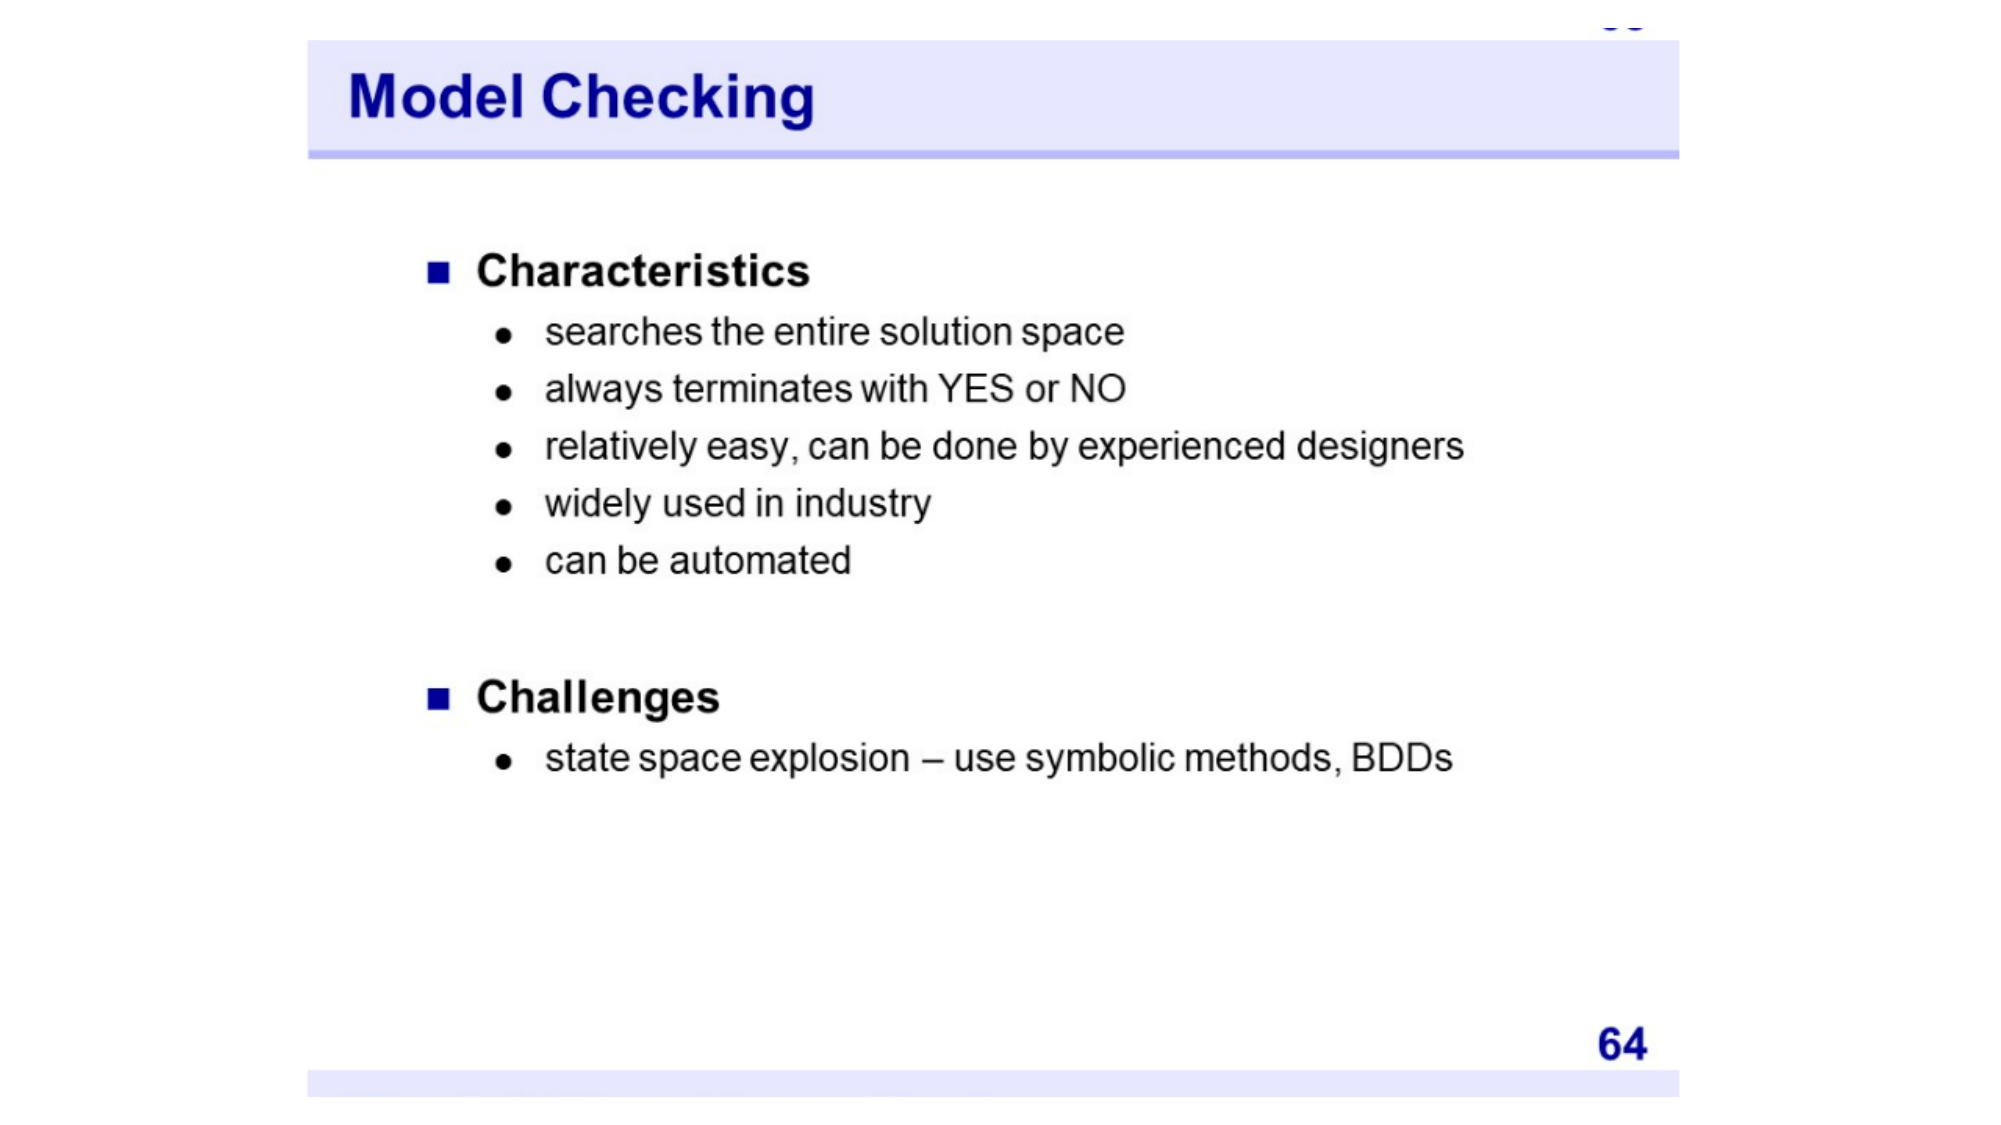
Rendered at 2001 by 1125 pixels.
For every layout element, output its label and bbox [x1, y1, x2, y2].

picture [286, 28, 1714, 1097]
